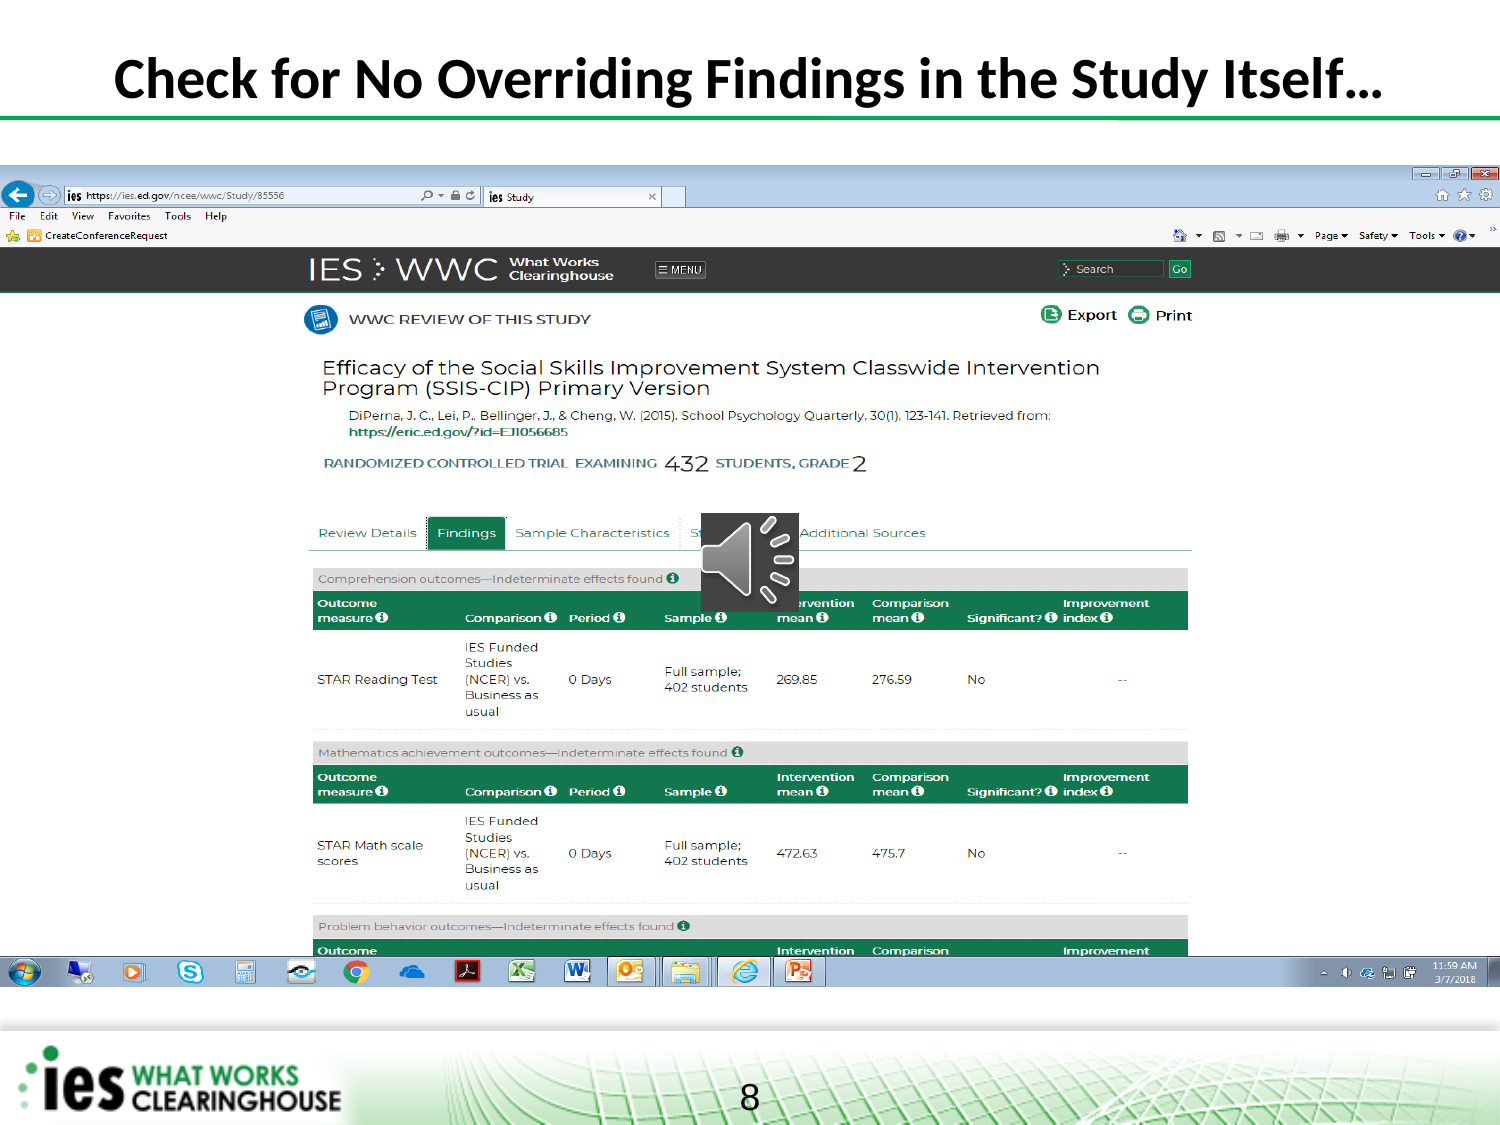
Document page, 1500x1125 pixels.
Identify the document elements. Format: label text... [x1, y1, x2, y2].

picture [0, 165, 1500, 987]
text_box 8 [713, 1065, 787, 1125]
title Check for No Overriding Findings in the Study Itself… [0, 20, 1500, 131]
picture [0, 1031, 1500, 1125]
